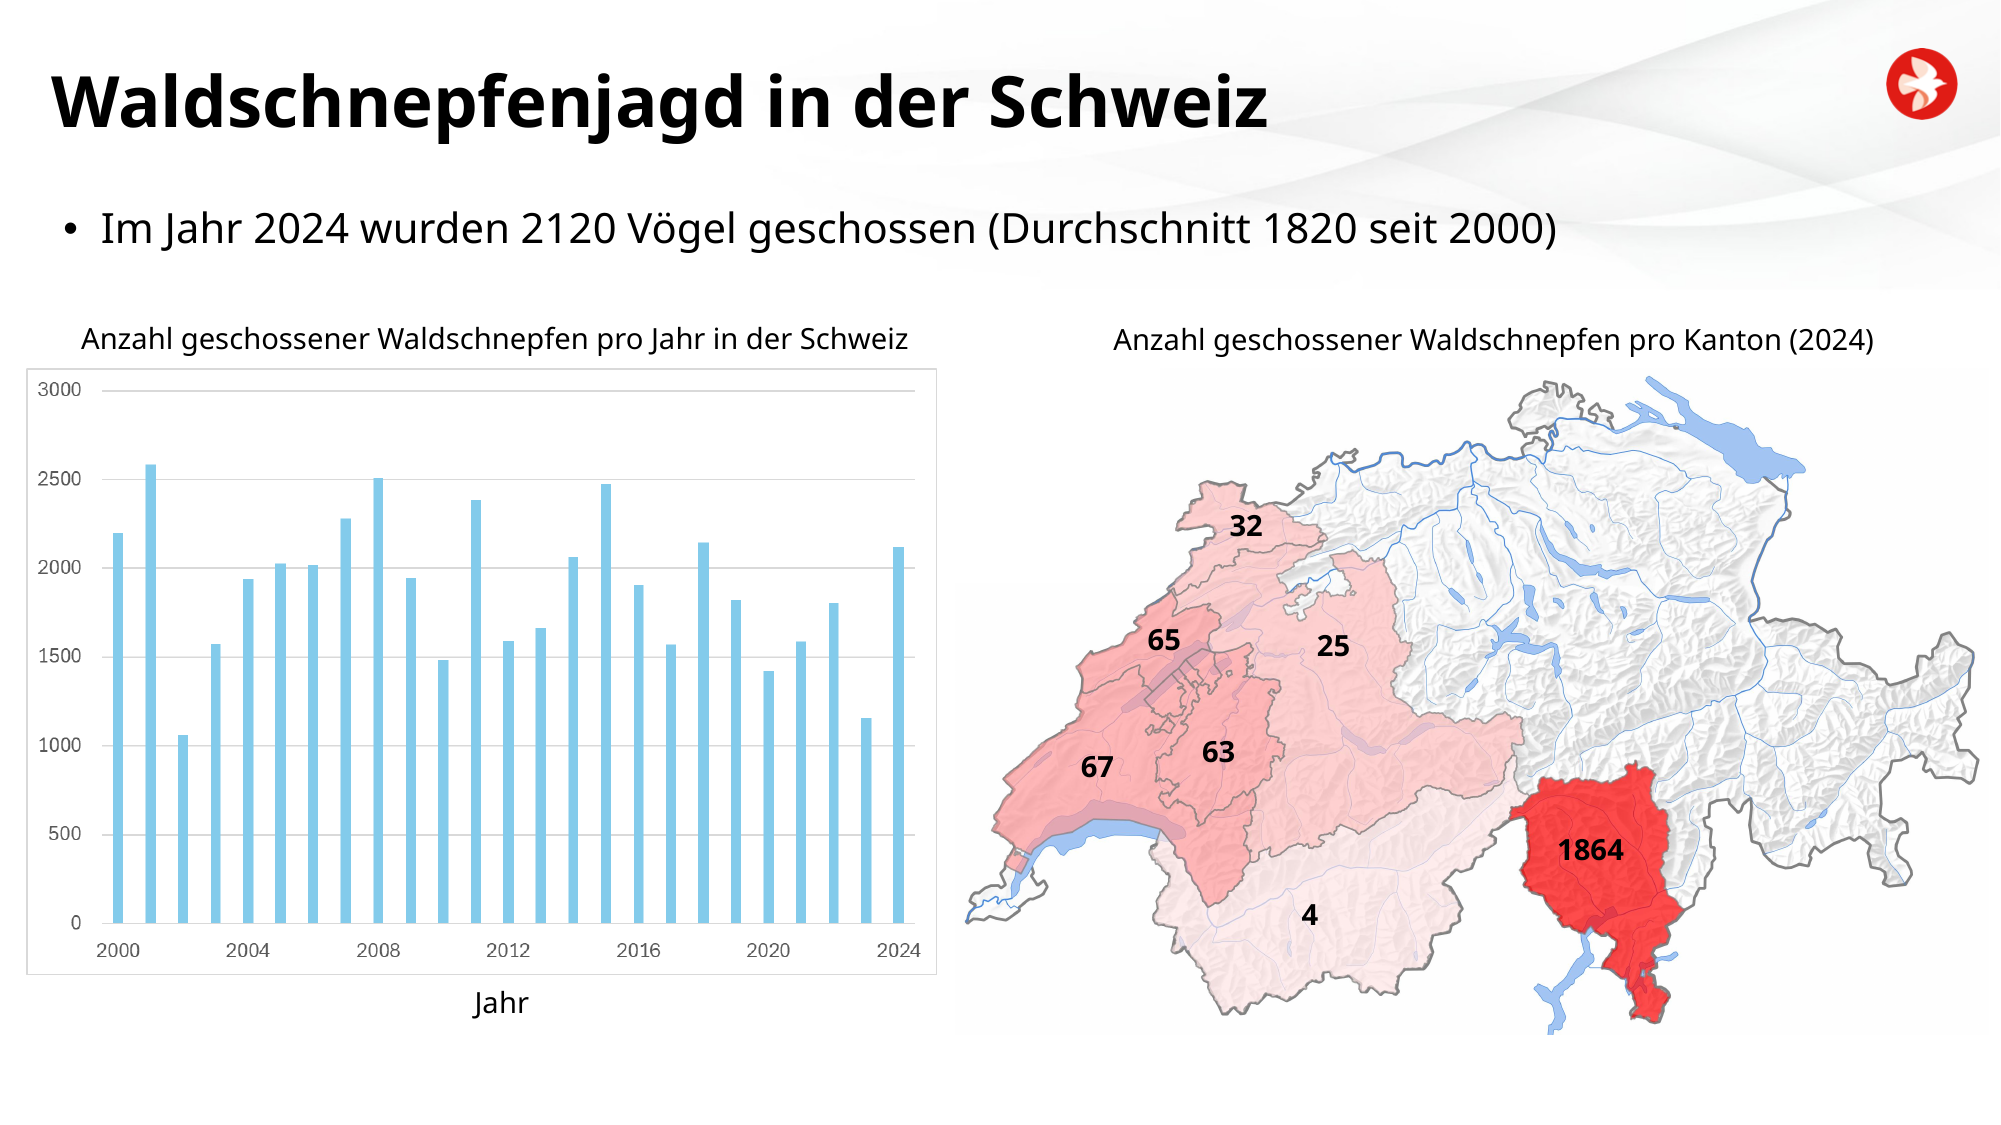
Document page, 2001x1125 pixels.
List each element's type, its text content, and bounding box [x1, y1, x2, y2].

list Im Jahr 2024 wurden 2120 Vögel geschossen (Durchschnitt 1820 seit 2000) [48, 189, 1835, 272]
picture [26, 0, 2001, 975]
title Waldschnepfenjagd in der Schweiz [36, 59, 1635, 277]
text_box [955, 313, 1989, 1035]
text_box Anzahl geschossener Waldschnepfen pro Jahr in der Schweiz [66, 312, 924, 363]
text_box Jahr [459, 976, 544, 1027]
